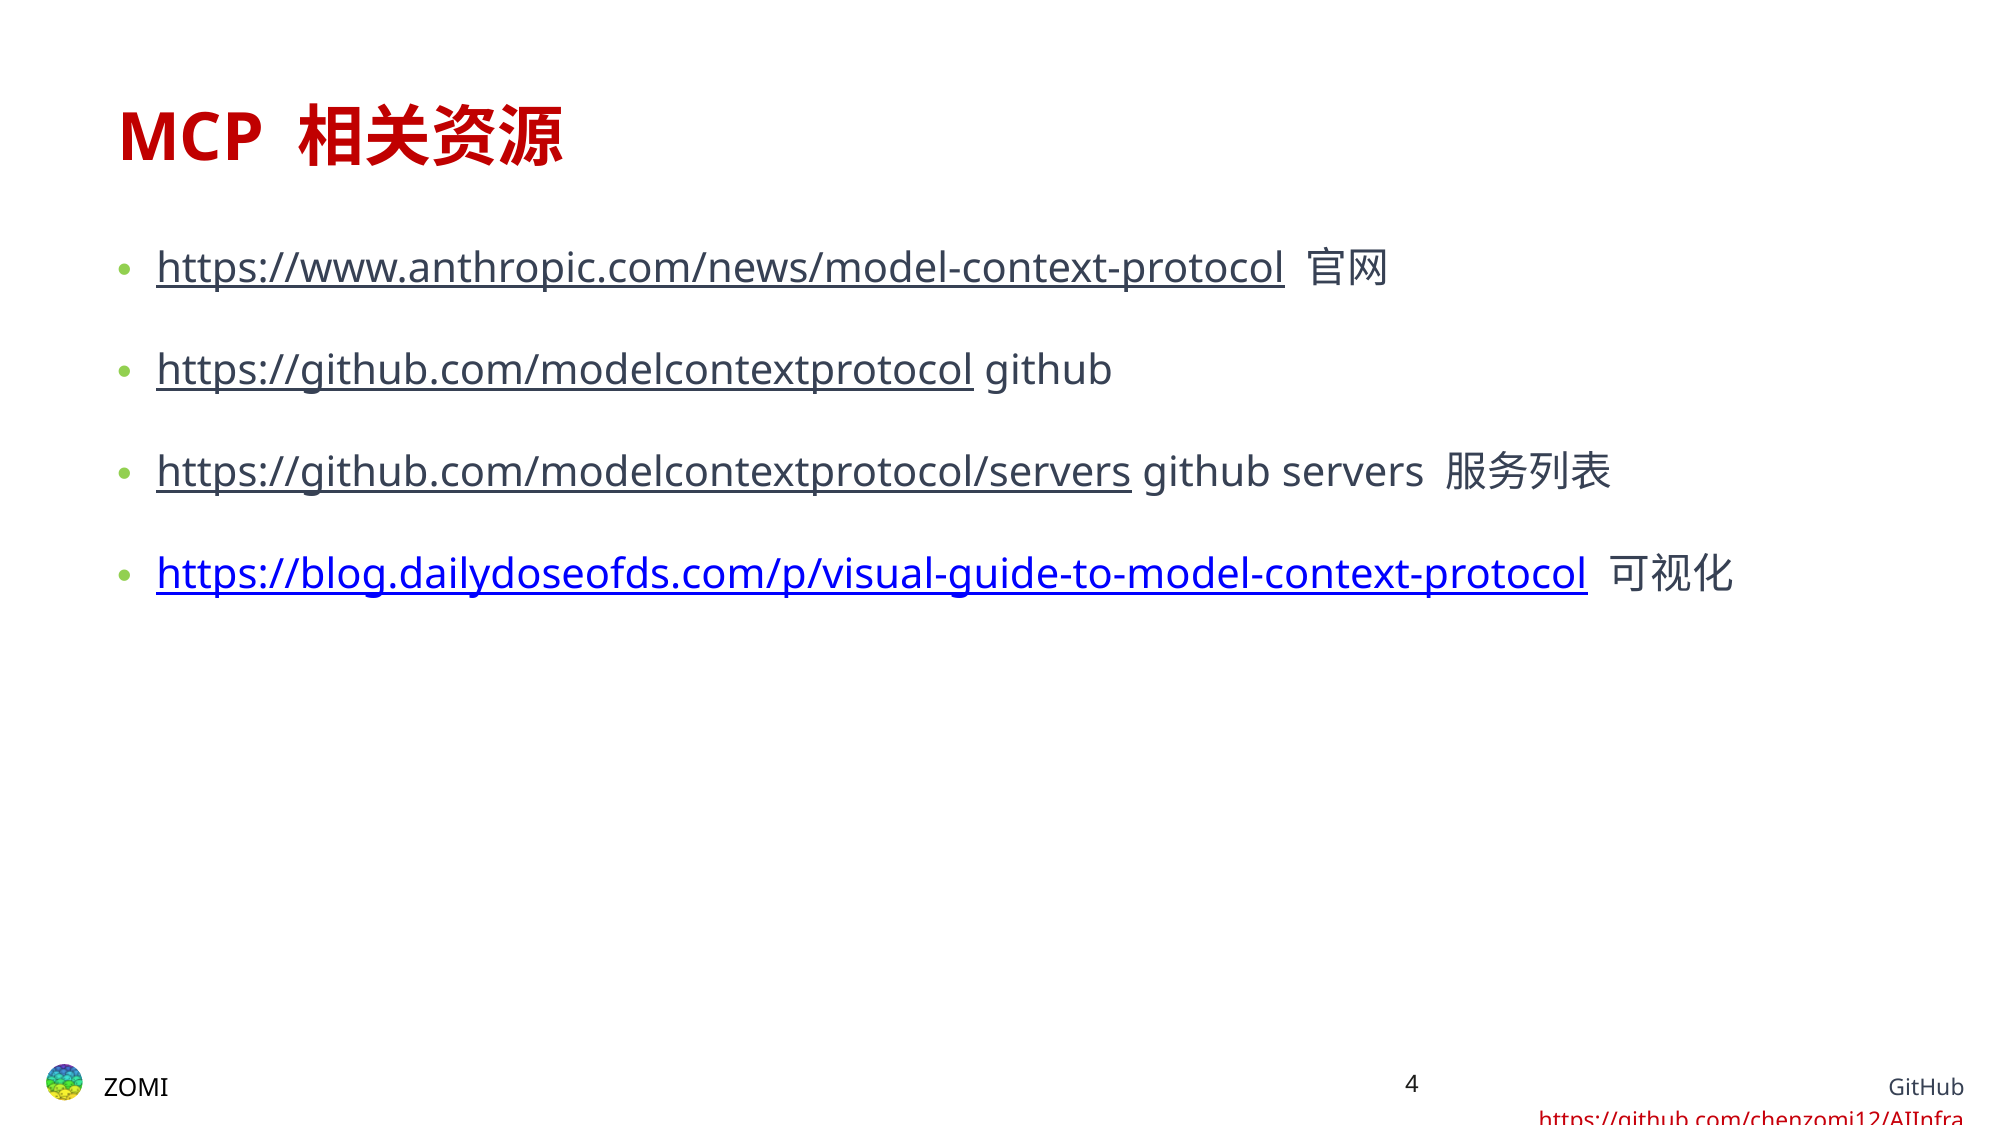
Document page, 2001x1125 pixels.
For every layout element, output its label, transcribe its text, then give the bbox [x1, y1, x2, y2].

title MCP 相关资源 [102, 85, 1901, 183]
picture [47, 1065, 82, 1100]
list https://www.anthropic.com/news/model-context-protocol 官网 https://github.com/modelcontextprotocol github https://github.com/modelcontextprotocol/servers github servers 服务列表 https://blog.dailydoseofds.com/p/visual-guide-to-model-context-protocol 可视化 [102, 204, 1901, 1043]
